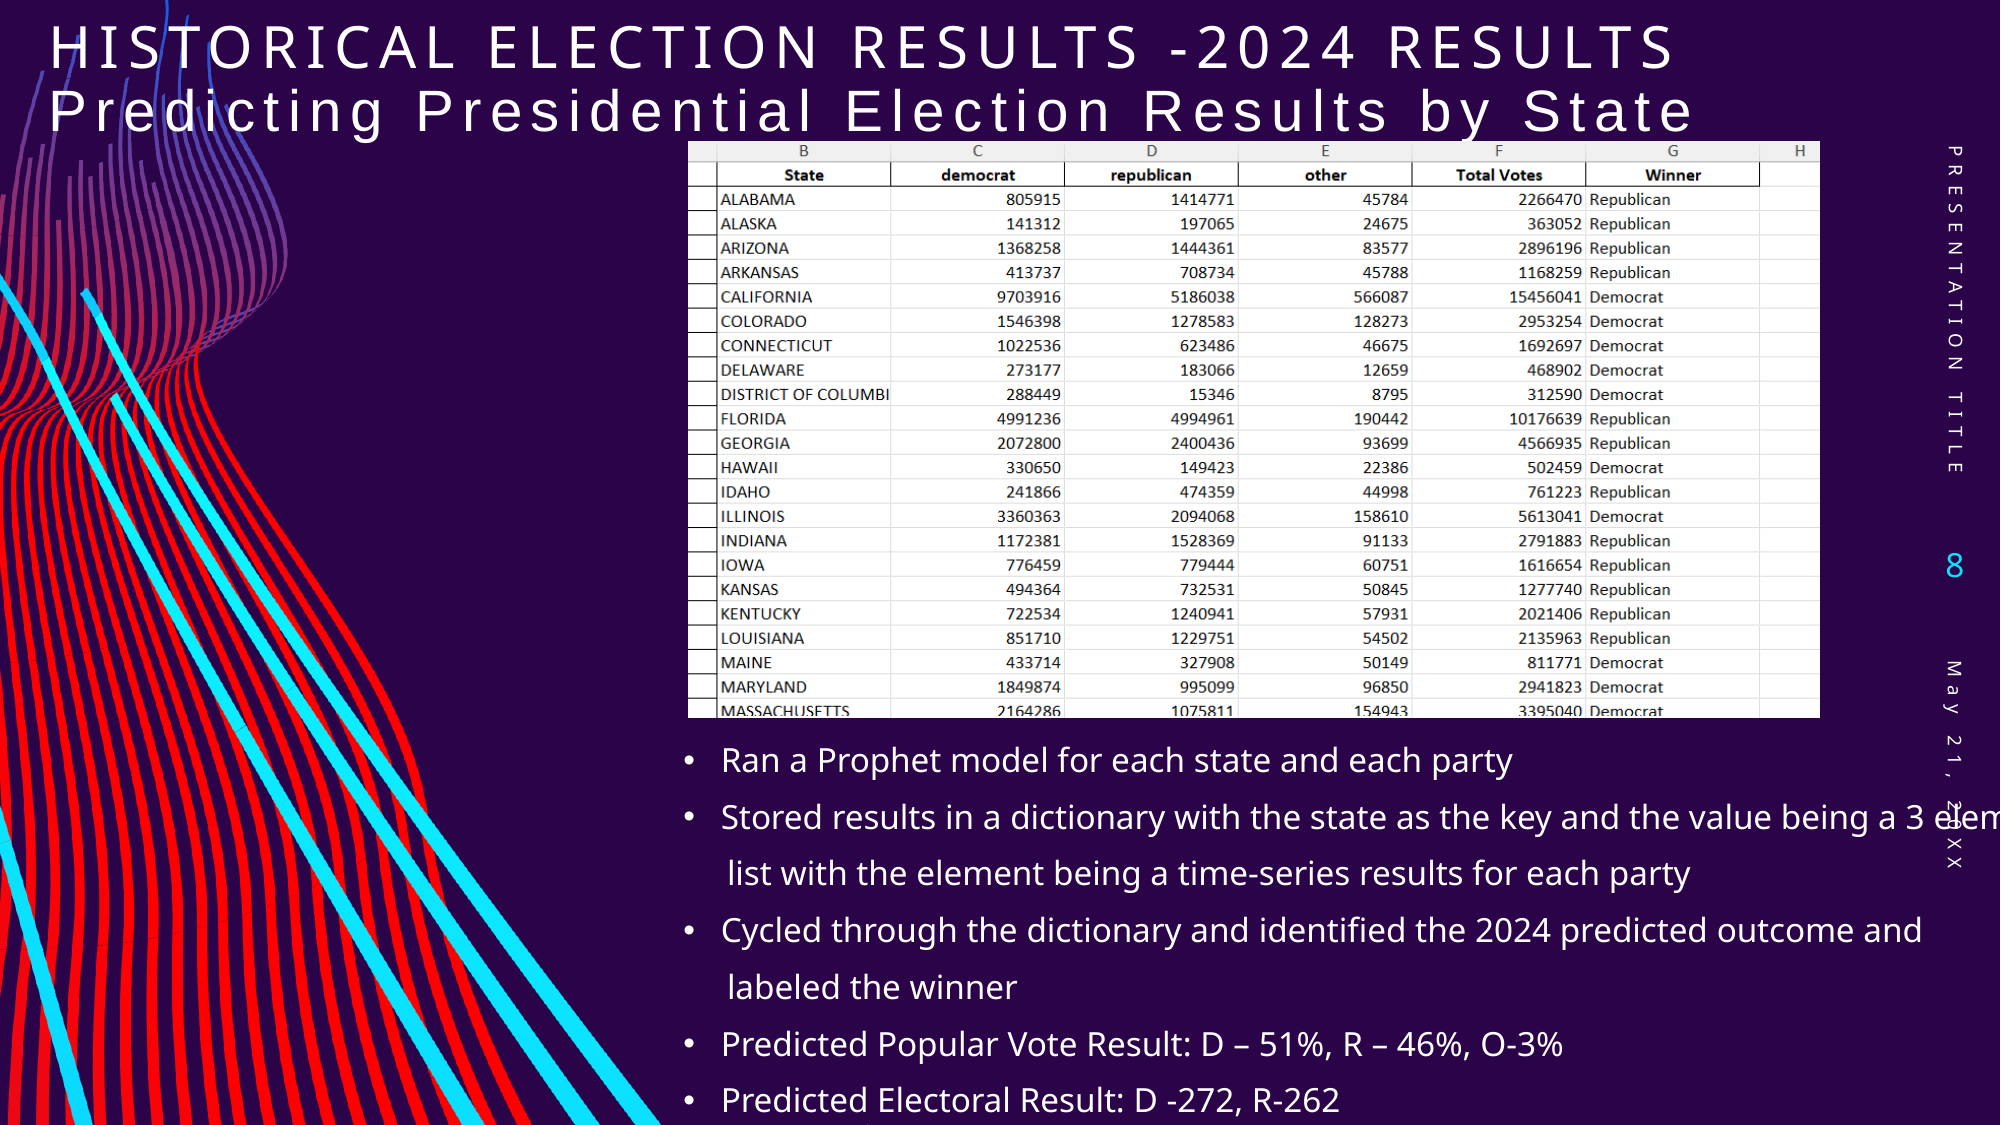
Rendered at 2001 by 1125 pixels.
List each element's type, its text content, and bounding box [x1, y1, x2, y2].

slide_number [1925, 645, 1986, 736]
slide_number 8 [1889, 519, 1980, 615]
text_box Ran a Prophet model for each state and each party Stored results in a dictionary with the state as the key and the value being a 3 element list with the element being a time-series results for each party Cycled through the dictionary and identified the 2024 predicted outcome and labeled the winner Predicted Popular Vote Result: D – 51%, R – 46%, O-3% Predicted Electoral Result: D -272, R-262 [668, 736, 2000, 1080]
picture [0, 0, 2000, 1125]
footer PRESENTATION TITLE [1926, 33, 1987, 489]
title Historical ELECTION RESULTS -2024 Results Predicting Presidential Election Results by State [33, 10, 1890, 185]
